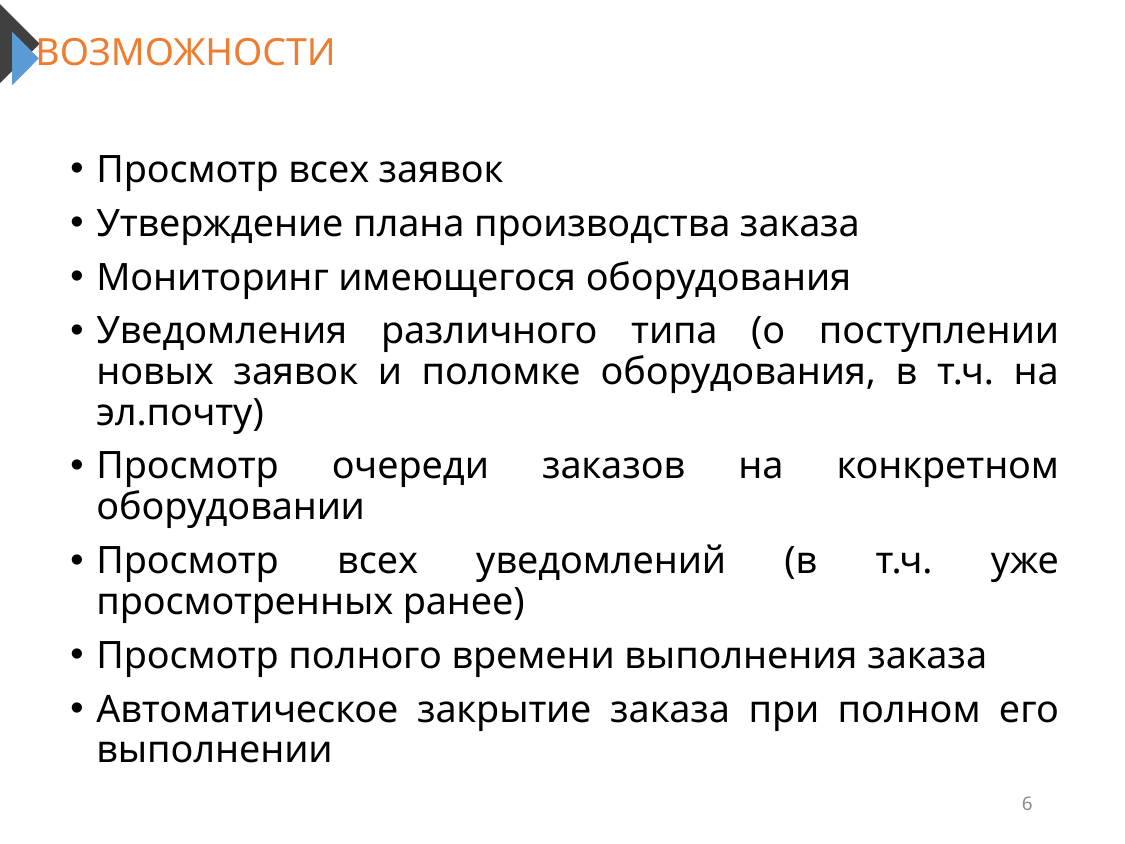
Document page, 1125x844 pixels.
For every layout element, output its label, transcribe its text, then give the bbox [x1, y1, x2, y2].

text_box ВОЗМОЖНОСТИ [35, 28, 336, 74]
text_box [0, 4, 35, 84]
text_box [12, 31, 35, 86]
list Просмотр всех заявок Утверждение плана производства заказа Мониторинг имеющегося оборудования Уведомления различного типа (о поступлении новых заявок и поломке оборудования, в т.ч. на эл.почту) Просмотр очереди заказов на конкретном оборудовании Просмотр всех уведомлений (в т.ч. уже просмотренных ранее) Просмотр полного времени выполнения заказа Автоматическое закрытие заказа при полном его выполнении [55, 142, 1074, 782]
slide_number 6 [794, 782, 1048, 827]
